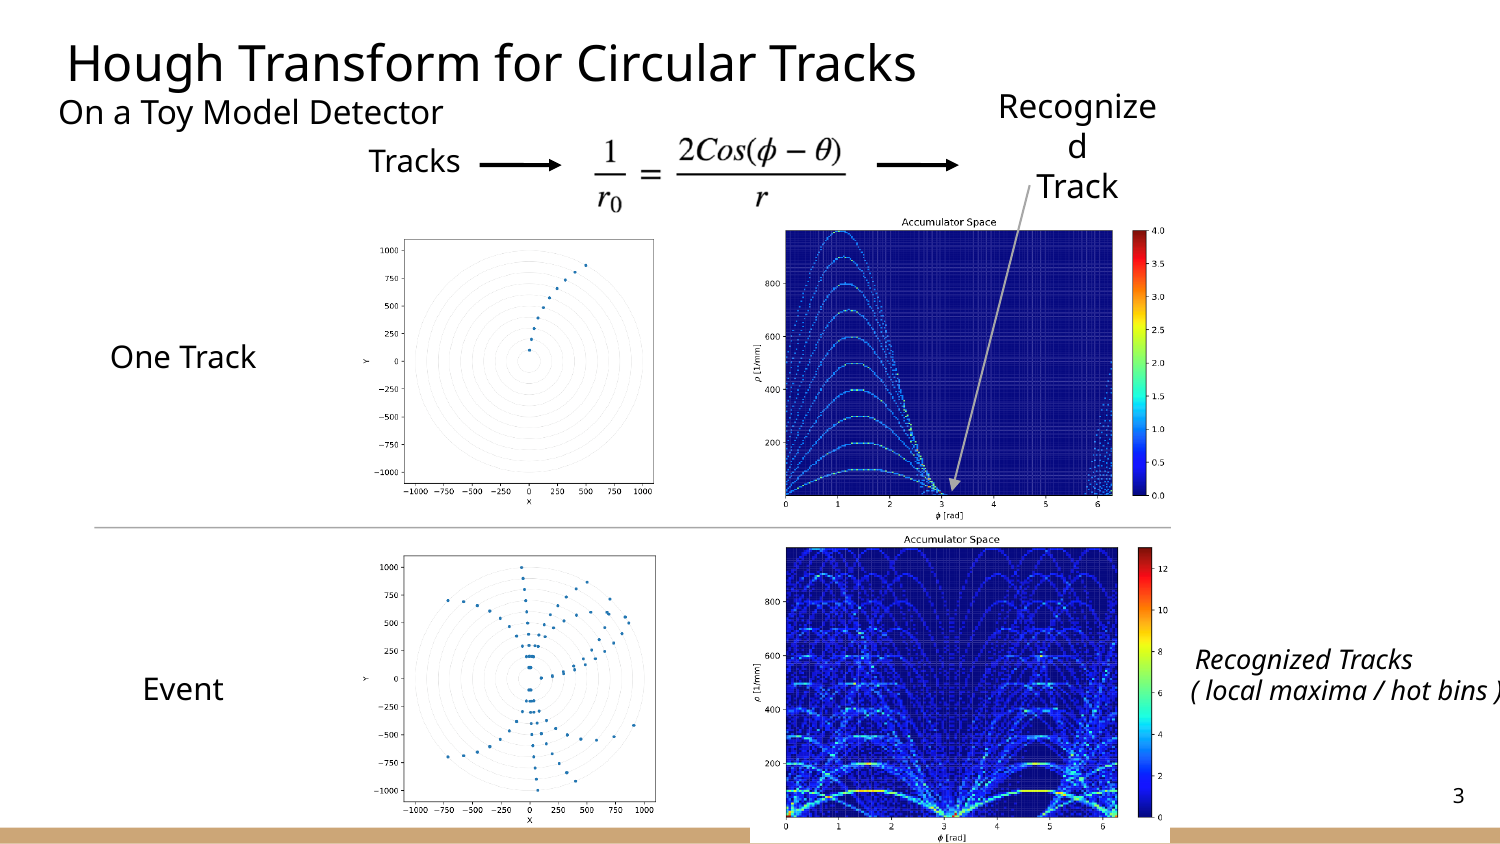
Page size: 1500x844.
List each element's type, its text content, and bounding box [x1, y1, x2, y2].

text_box ( local maxima / hot bins ) [1190, 673, 1500, 707]
text_box [479, 158, 562, 172]
text_box One Track [83, 322, 283, 391]
text_box Event [97, 654, 269, 723]
picture [361, 553, 658, 824]
text_box On a Toy Model Detector [58, 91, 445, 132]
picture [580, 113, 1169, 523]
text_box Recognized Tracks [1194, 642, 1414, 676]
title Hough Transform for Circular Tracks [51, 15, 1449, 106]
slide_number 3 [1424, 769, 1480, 825]
text_box [876, 158, 959, 172]
text_box Tracks [329, 126, 501, 194]
picture [361, 237, 658, 506]
text_box Recognized Track [978, 106, 1178, 221]
picture [750, 534, 1170, 843]
